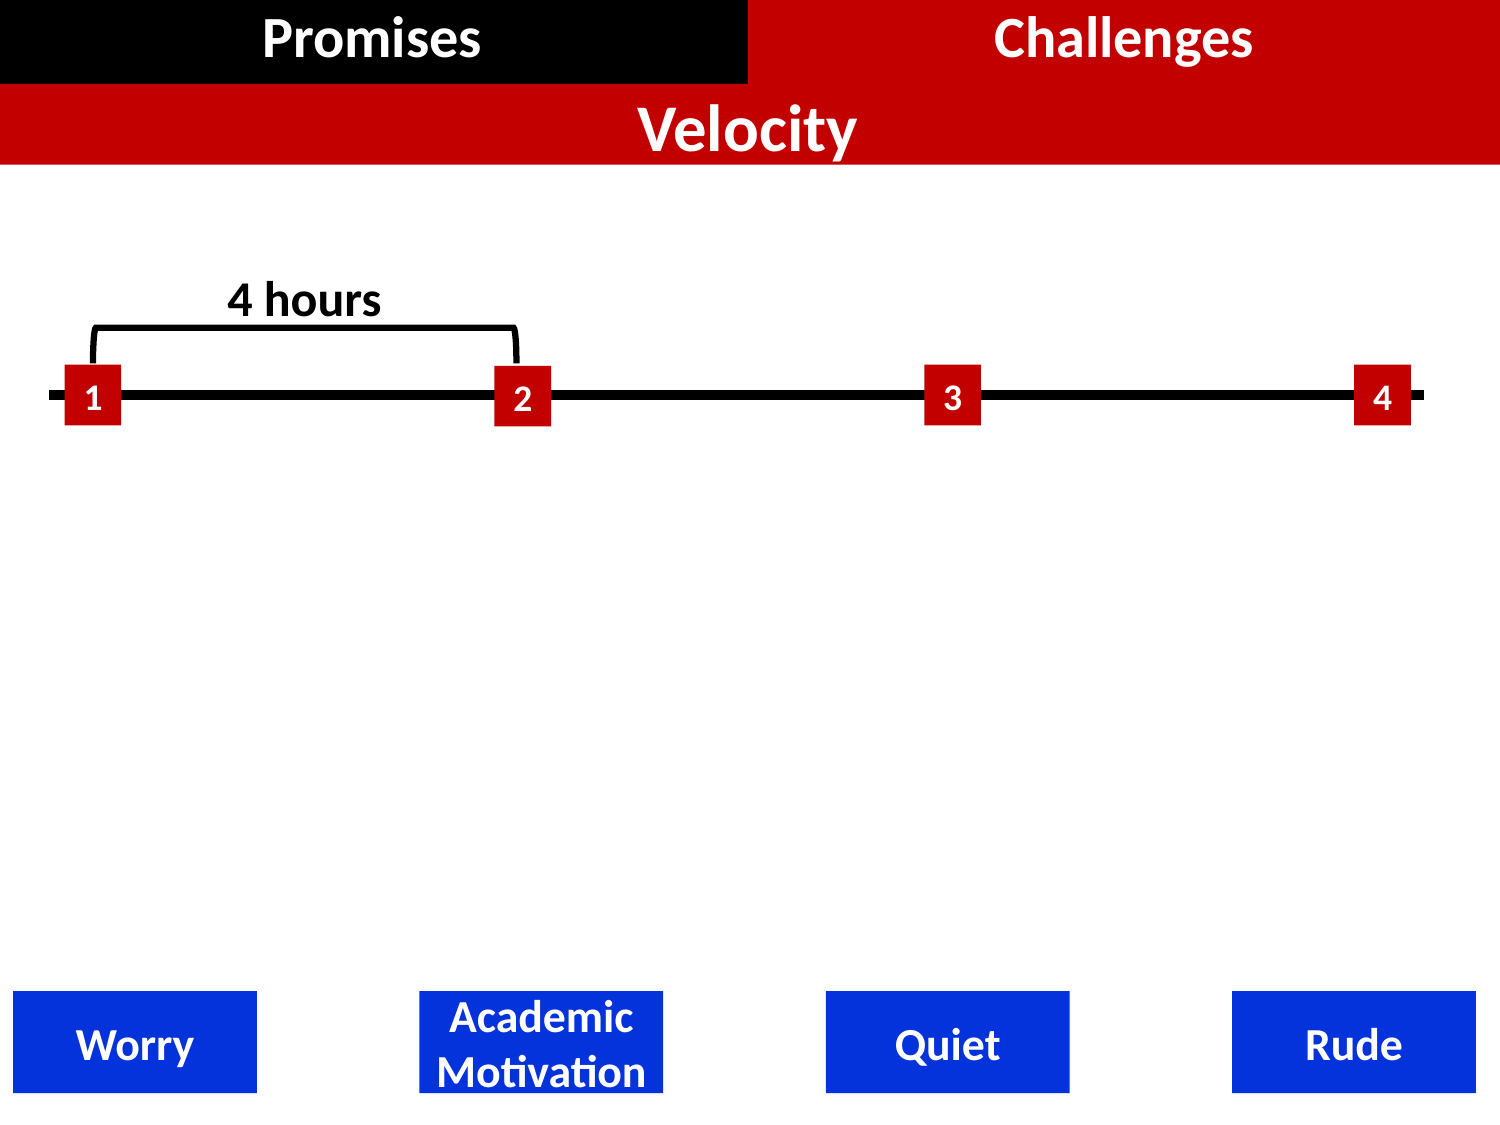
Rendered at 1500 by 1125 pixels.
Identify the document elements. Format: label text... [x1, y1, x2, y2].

text_box 4 hours [196, 267, 413, 325]
text_box Worry [12, 990, 258, 1094]
text_box Velocity [0, 83, 1500, 166]
table_header Challenges [748, 0, 1500, 83]
text_box 3 [923, 364, 982, 394]
text_box Quiet [825, 990, 1071, 1094]
text_box 4 [1353, 395, 1412, 426]
text_box 3 [923, 395, 982, 426]
text_box 4 [1353, 364, 1412, 394]
text_box Rude [1231, 990, 1477, 1094]
text_box 2 [493, 395, 552, 428]
text_box 2 [493, 365, 552, 394]
text_box Academic Motivation [418, 990, 664, 1094]
text_box 1 [64, 364, 122, 394]
text_box [92, 327, 517, 364]
text_box 1 [64, 395, 122, 426]
table_header Promises [0, 0, 748, 83]
